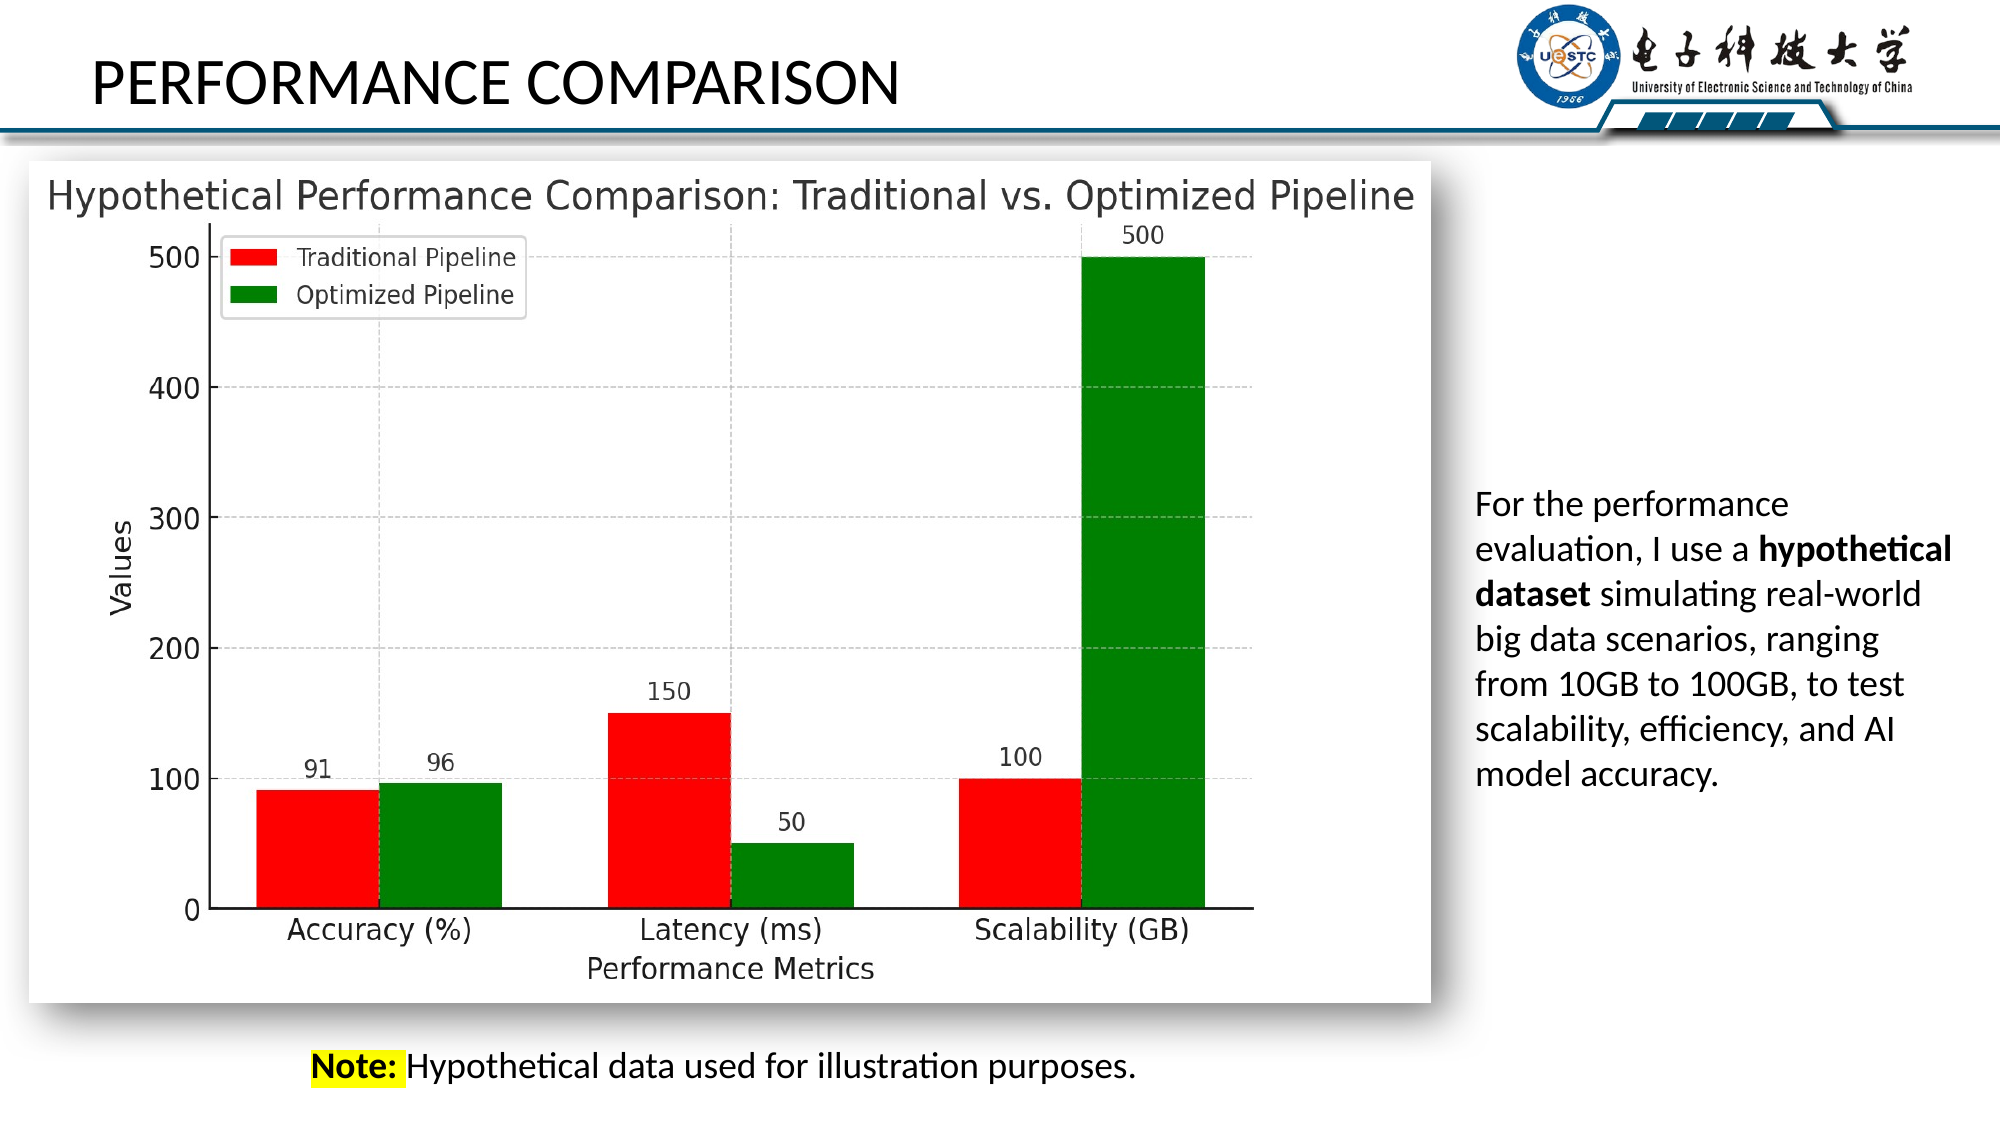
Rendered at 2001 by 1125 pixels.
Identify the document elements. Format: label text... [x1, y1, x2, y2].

text_box Note: Hypothetical data used for illustration purposes. [296, 1050, 1161, 1094]
picture [28, 160, 1431, 1004]
picture [1504, 0, 1927, 113]
text_box PERFORMANCE COMPARISON [77, 30, 933, 101]
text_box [0, 101, 2000, 131]
picture [1611, 105, 1822, 113]
text_box For the performance evaluation, I use a hypothetical dataset simulating real-world big data scenarios, ranging from 10GB to 100GB, to test scalability, efficiency, and AI model accuracy. [1480, 471, 1971, 801]
